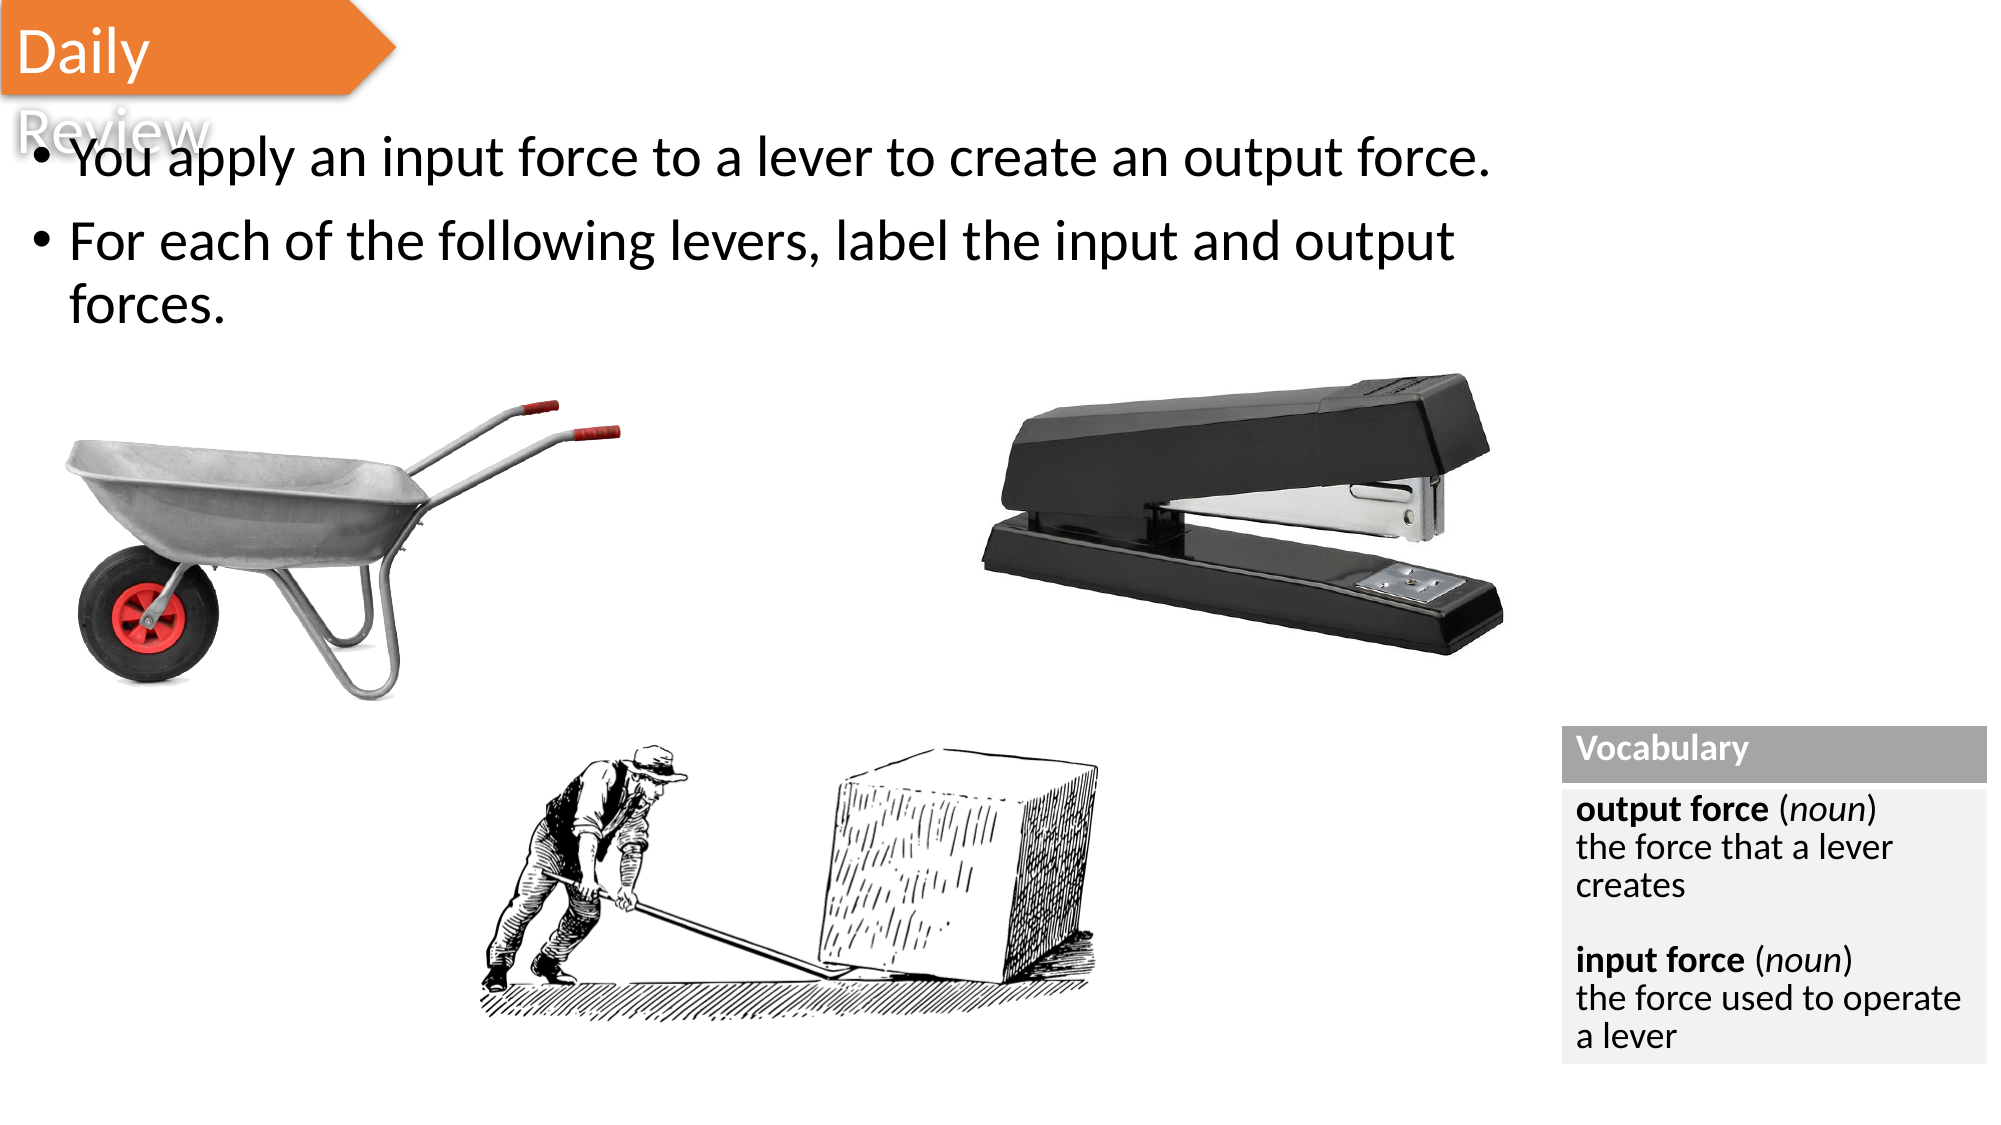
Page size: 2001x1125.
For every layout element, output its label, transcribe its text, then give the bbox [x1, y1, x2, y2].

table_header Vocabulary [1562, 726, 1987, 783]
text_box Daily Review [1, 0, 397, 95]
picture [970, 359, 1518, 667]
list You apply an input force to a lever to create an output force. For each of the following levers, label the input and output forces. [16, 118, 1540, 1125]
picture [42, 321, 1098, 1039]
table_cell output force (noun) the force that a lever creates input force (noun) the force used to operate a lever [1562, 789, 1987, 1064]
